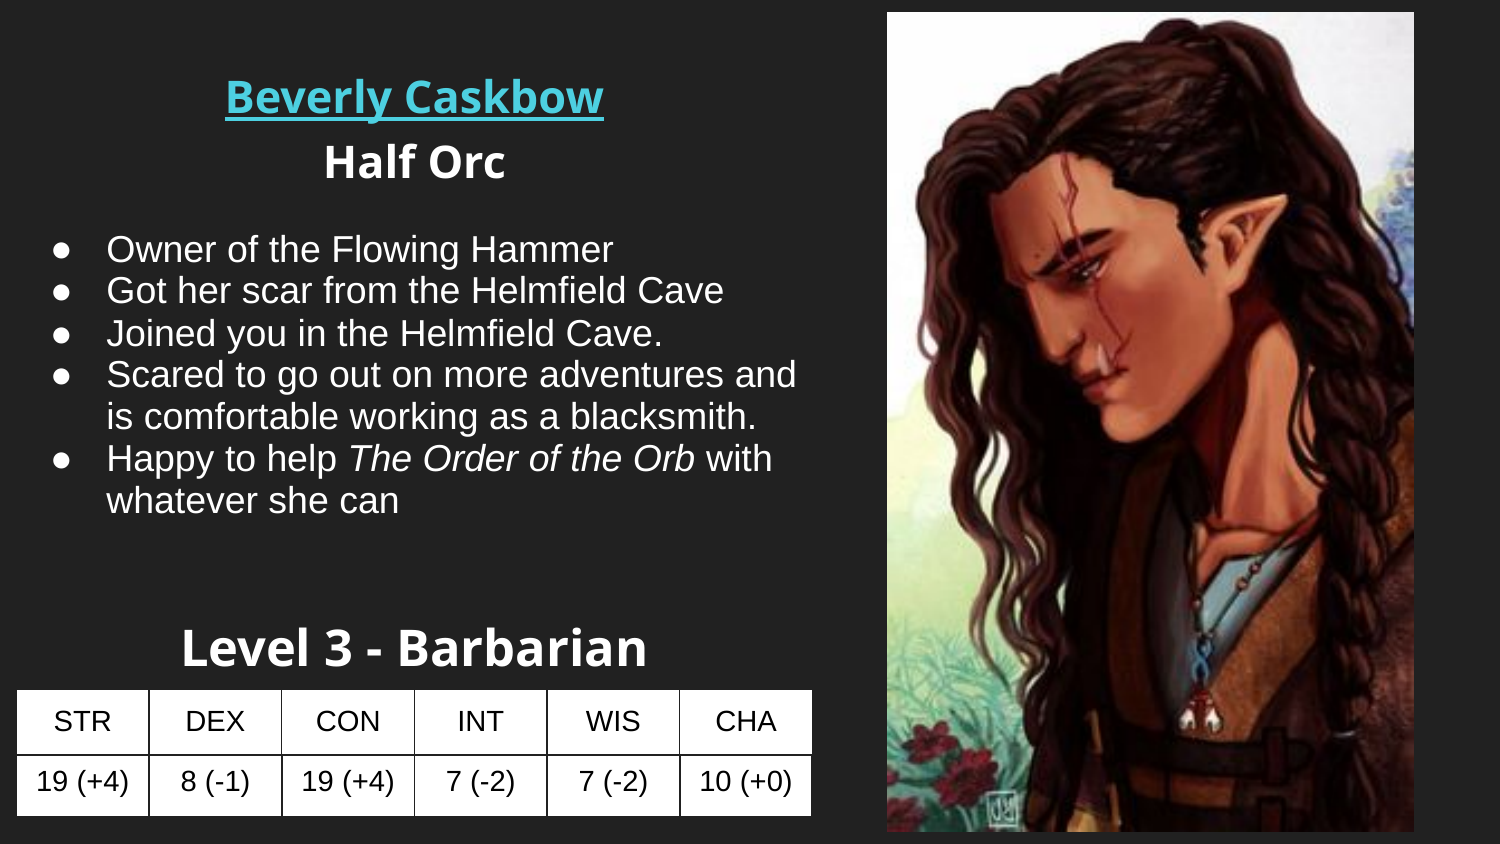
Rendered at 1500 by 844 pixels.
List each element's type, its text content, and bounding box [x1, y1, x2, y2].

list Owner of the Flowing Hammer Got her scar from the Helmfield Cave Joined you in the Helmfield Cave. Scared to go out on more adventures and is comfortable working as a blacksmith. Happy to help The Order of the Orb with whatever she can [16, 149, 813, 600]
list Level 3 - Barbarian [16, 600, 813, 700]
table_cell 19 (+4) [283, 756, 414, 816]
table_header WIS [548, 700, 679, 754]
table_header CHA [680, 700, 812, 754]
table_cell 7 (-2) [415, 756, 546, 816]
table_cell 10 (+0) [681, 756, 811, 816]
table_cell 19 (+4) [17, 756, 148, 816]
picture [886, 12, 1414, 832]
table_header CON [282, 700, 414, 754]
list Beverly Caskbow Half Orc [16, 50, 813, 149]
table_header INT [415, 700, 546, 754]
table_header DEX [150, 700, 281, 754]
table_cell 7 (-2) [548, 756, 679, 816]
table_cell 8 (-1) [150, 756, 281, 816]
table_header STR [17, 700, 148, 754]
